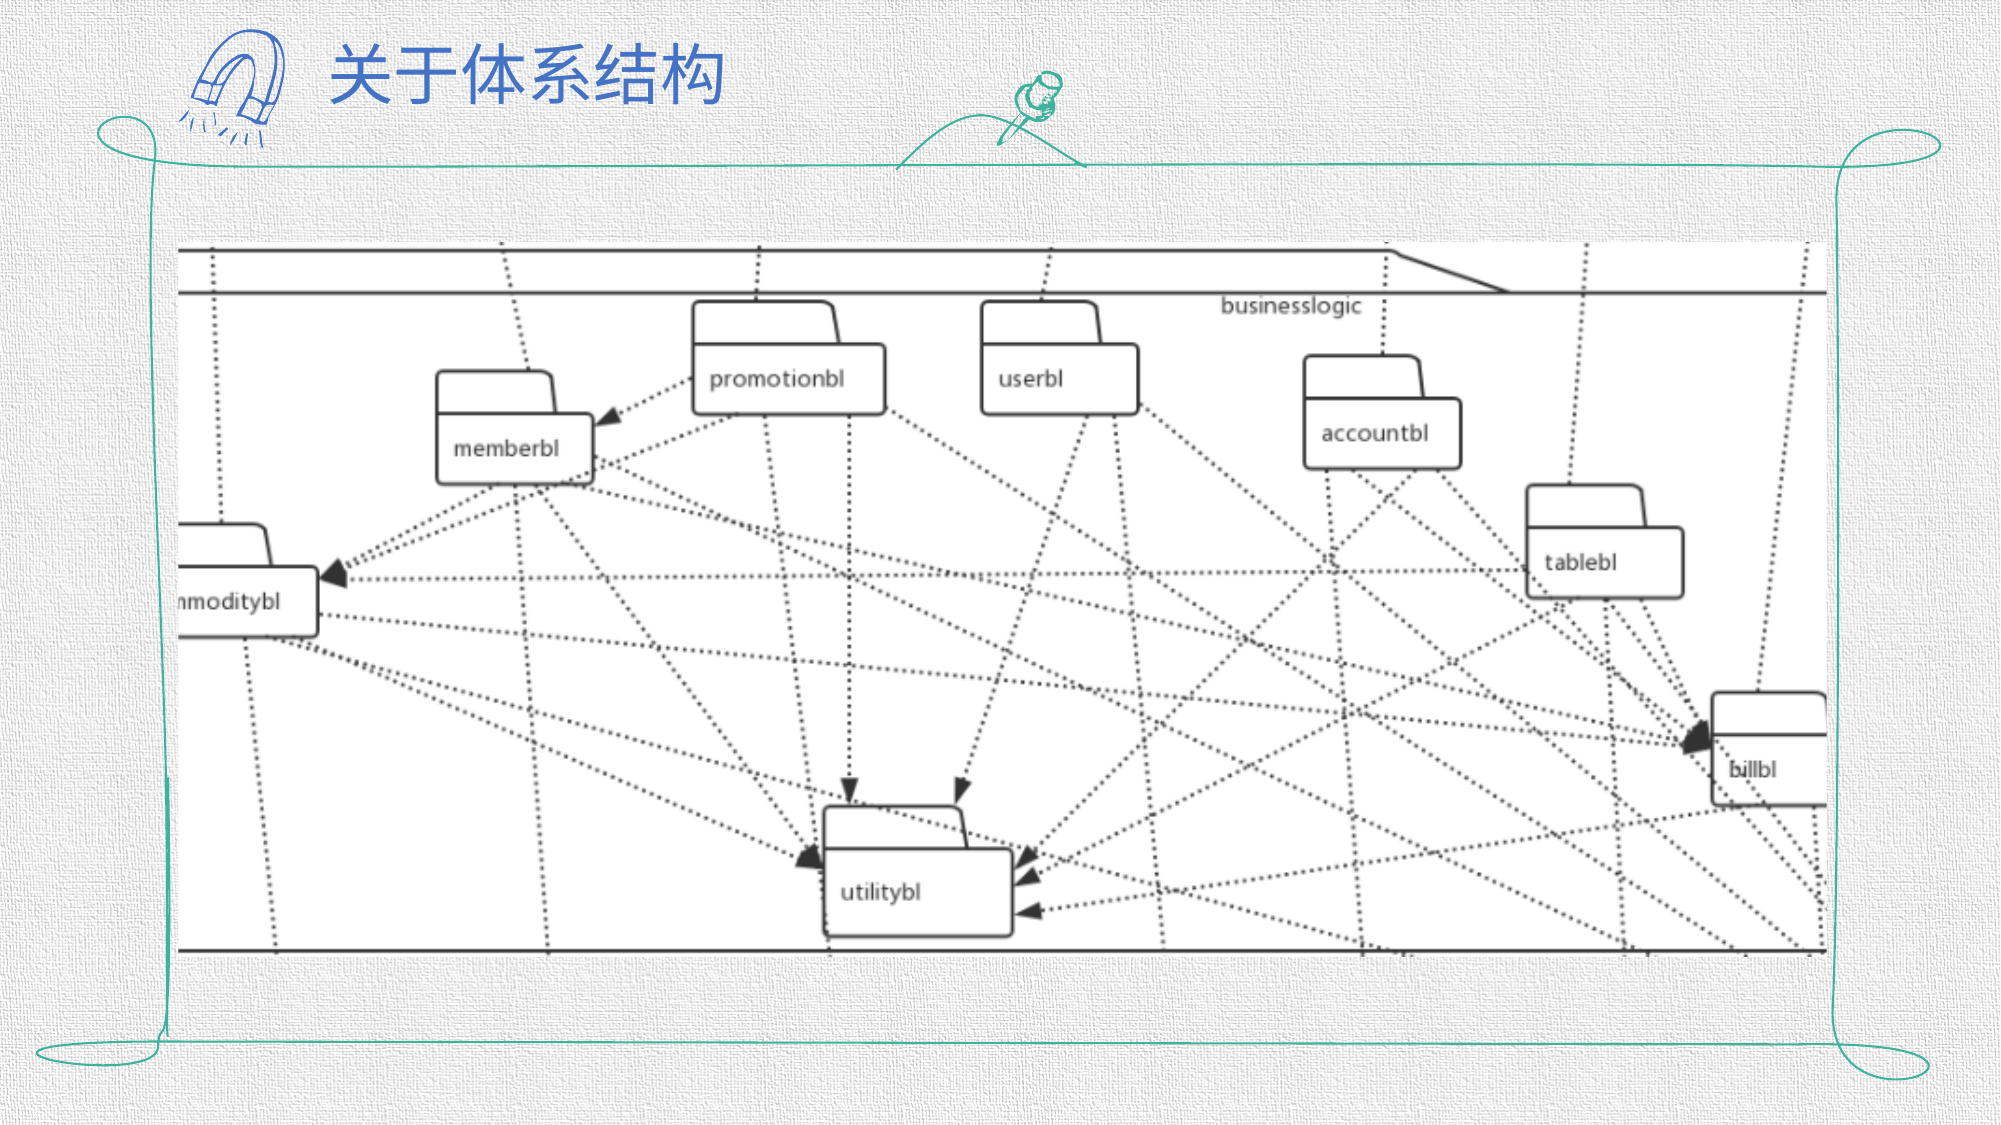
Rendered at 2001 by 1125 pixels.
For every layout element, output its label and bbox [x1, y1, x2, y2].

text_box [900, 121, 1082, 164]
picture [0, 0, 2001, 1125]
text_box [178, 25, 285, 149]
text_box [996, 121, 1028, 146]
text_box [1052, 71, 1063, 115]
text_box [35, 115, 1942, 1081]
text_box [312, 20, 1052, 121]
